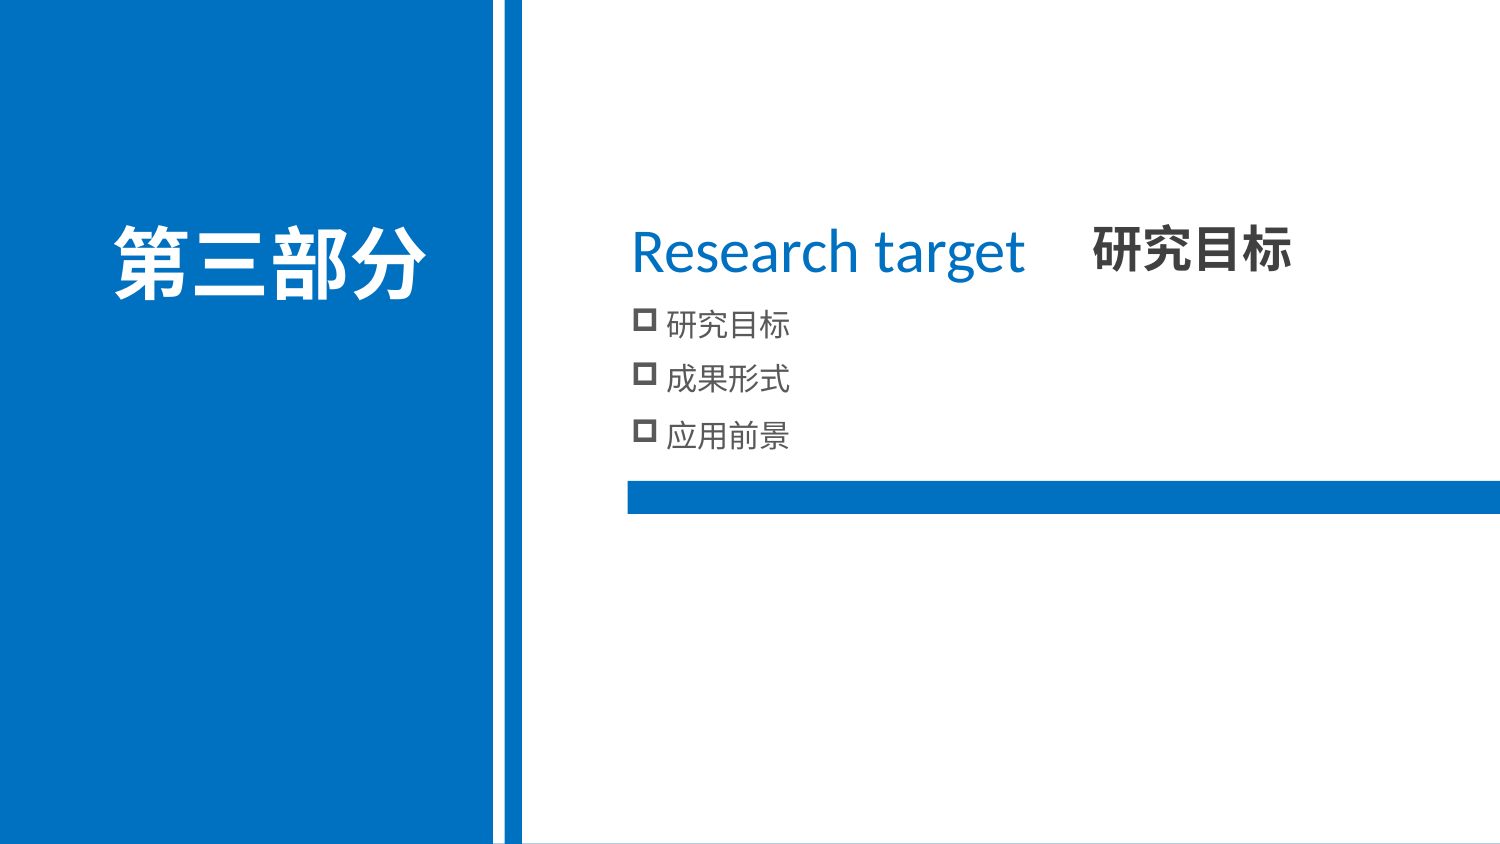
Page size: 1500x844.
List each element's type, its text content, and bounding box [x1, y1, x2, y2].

text_box 第三部分 [64, 209, 476, 316]
text_box [522, 0, 1500, 844]
text_box 应用前景 [619, 410, 803, 460]
text_box 成果形式 [619, 353, 803, 402]
text_box 研究目标 [619, 300, 803, 349]
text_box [618, 204, 1306, 292]
text_box [493, 0, 505, 844]
text_box [626, 479, 1500, 516]
